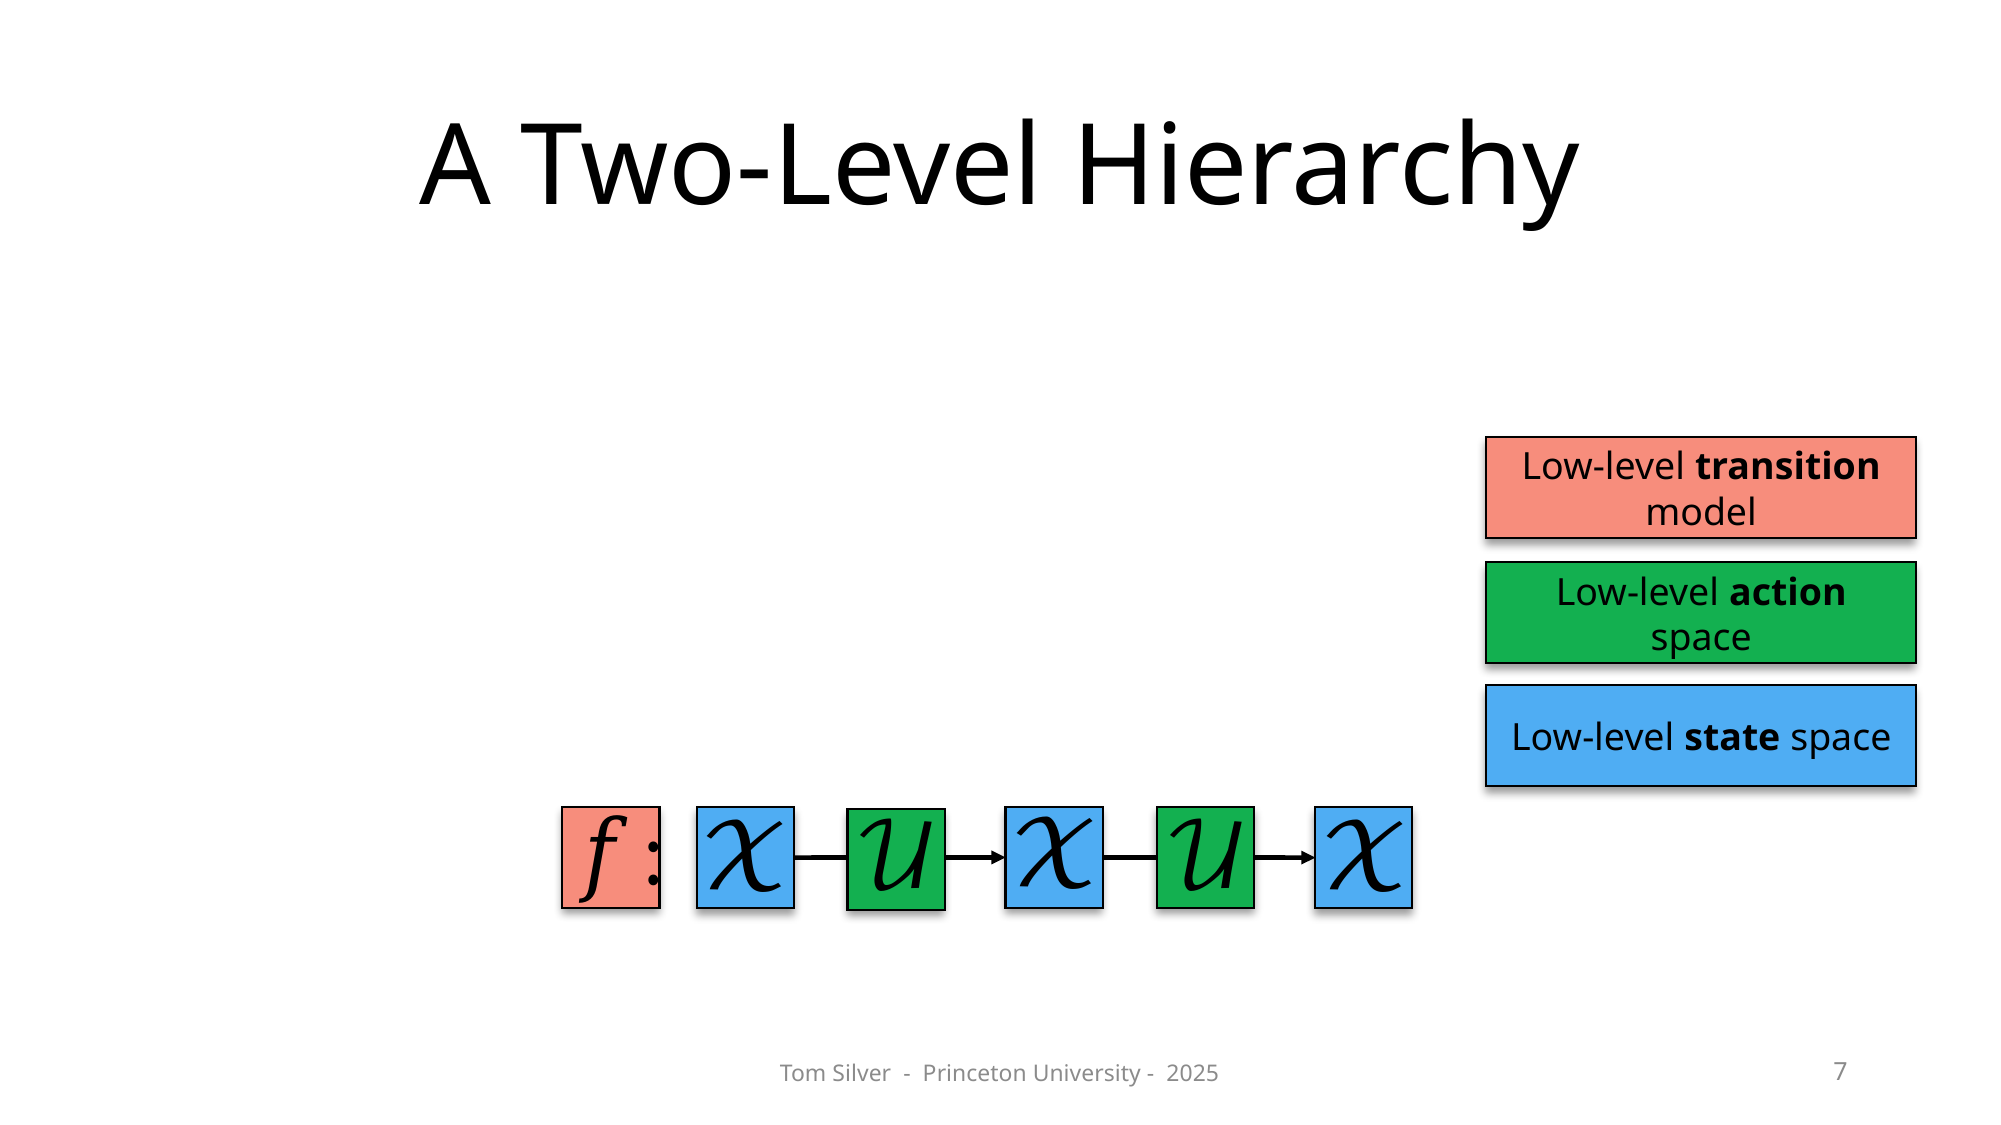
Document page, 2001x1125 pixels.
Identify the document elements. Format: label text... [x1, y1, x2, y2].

text_box [1004, 806, 1104, 909]
text_box [1156, 858, 1255, 909]
title A Two-Level Hierarchy [137, 59, 1863, 278]
text_box Low-level action space [1485, 561, 1917, 664]
text_box [846, 858, 946, 911]
text_box Low-level state space [1485, 684, 1917, 787]
text_box [1314, 806, 1413, 909]
footer Tom Silver - Princeton University - 2025 [605, 1042, 1395, 1103]
text_box [846, 808, 946, 857]
text_box [696, 806, 795, 909]
text_box Low-level transition model [1485, 436, 1917, 539]
text_box [561, 806, 661, 909]
slide_number 7 [1412, 1042, 1863, 1103]
text_box [1156, 806, 1255, 857]
